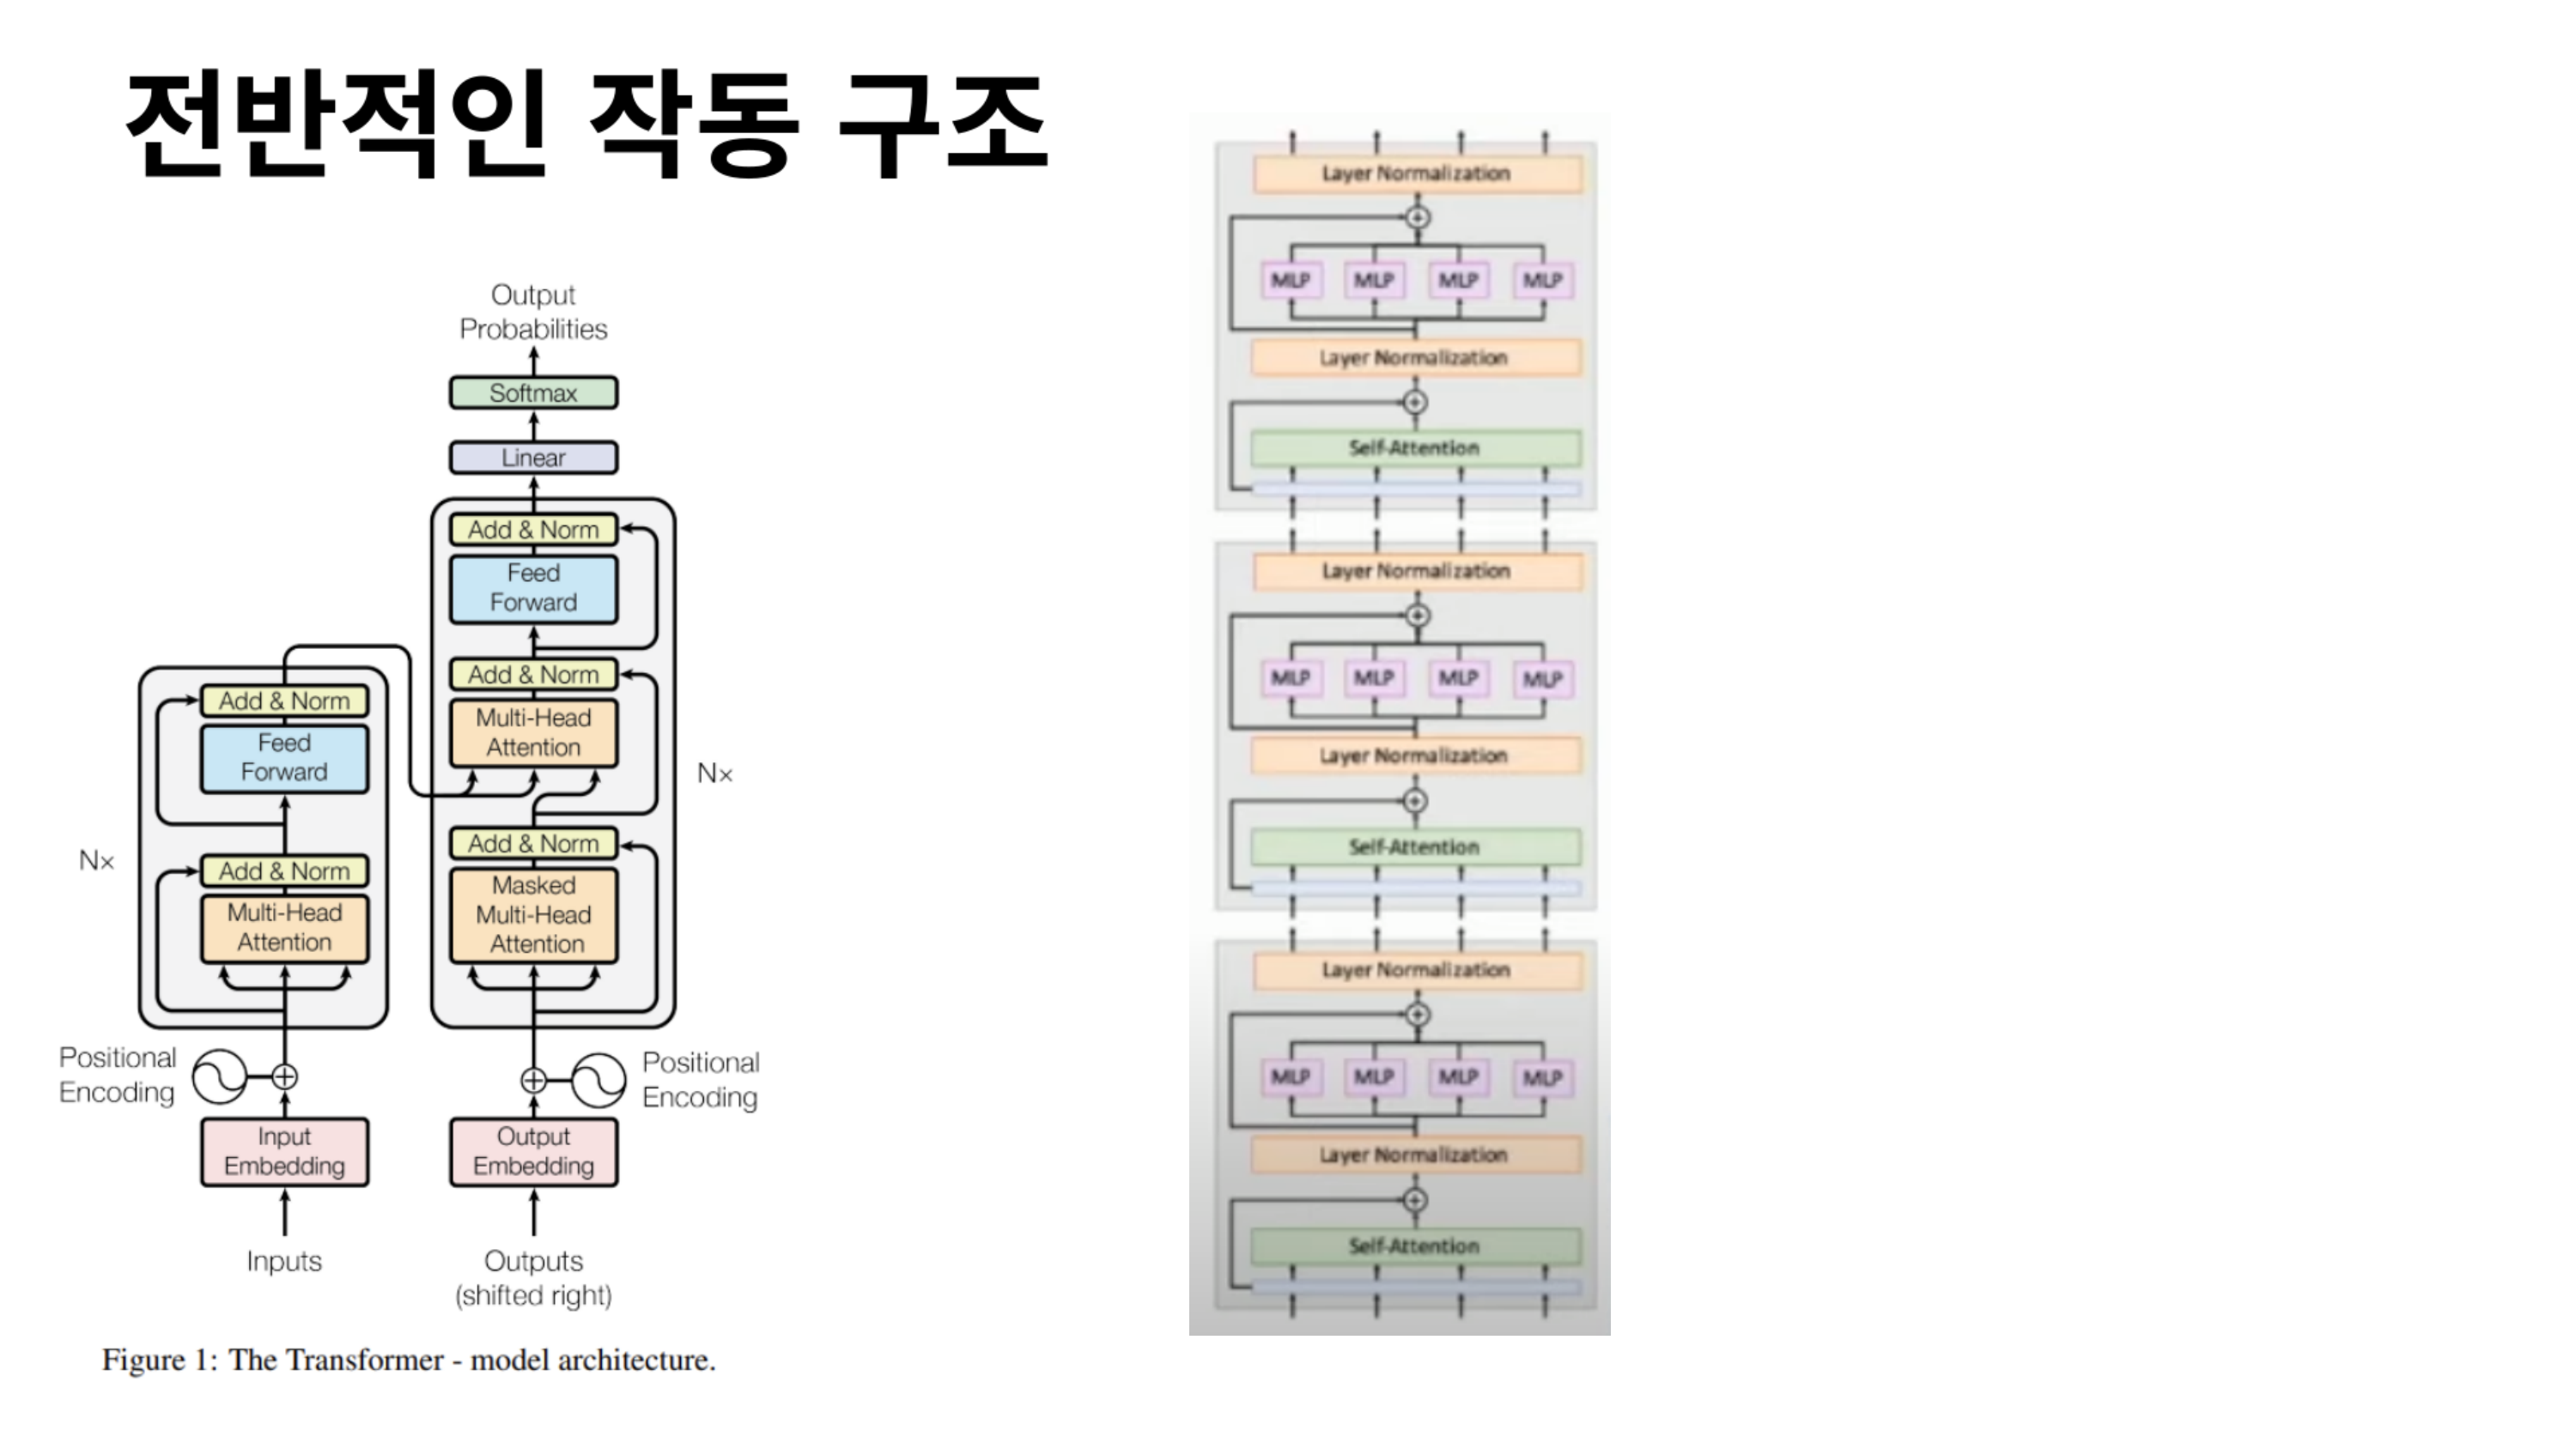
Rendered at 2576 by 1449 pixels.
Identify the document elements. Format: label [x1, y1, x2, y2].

text_box [0, 244, 841, 1405]
picture [46, 0, 1188, 321]
text_box [1189, 112, 1611, 1336]
